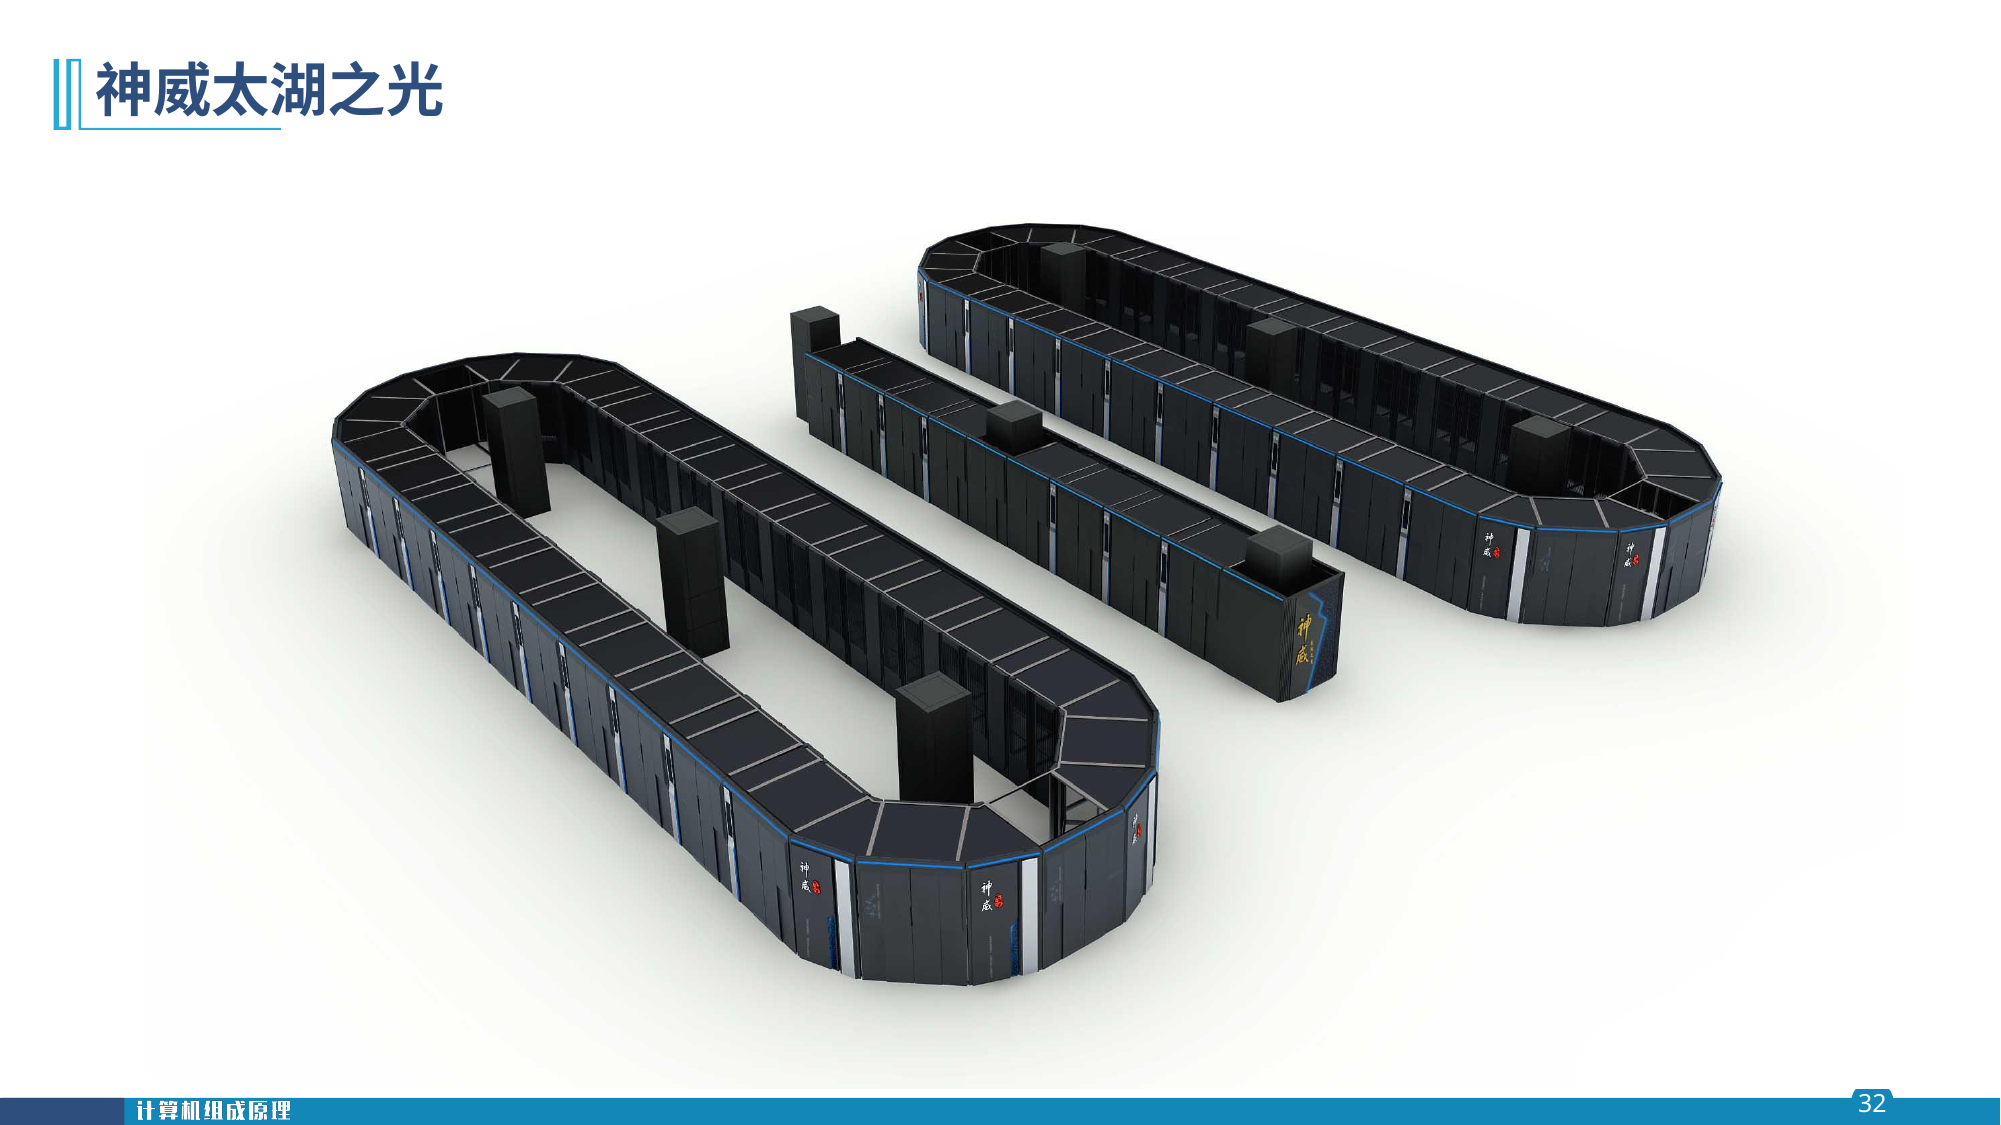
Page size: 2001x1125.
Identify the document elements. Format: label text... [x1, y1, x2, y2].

title 神威太湖之光 [80, 42, 1805, 144]
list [143, 194, 1908, 1089]
